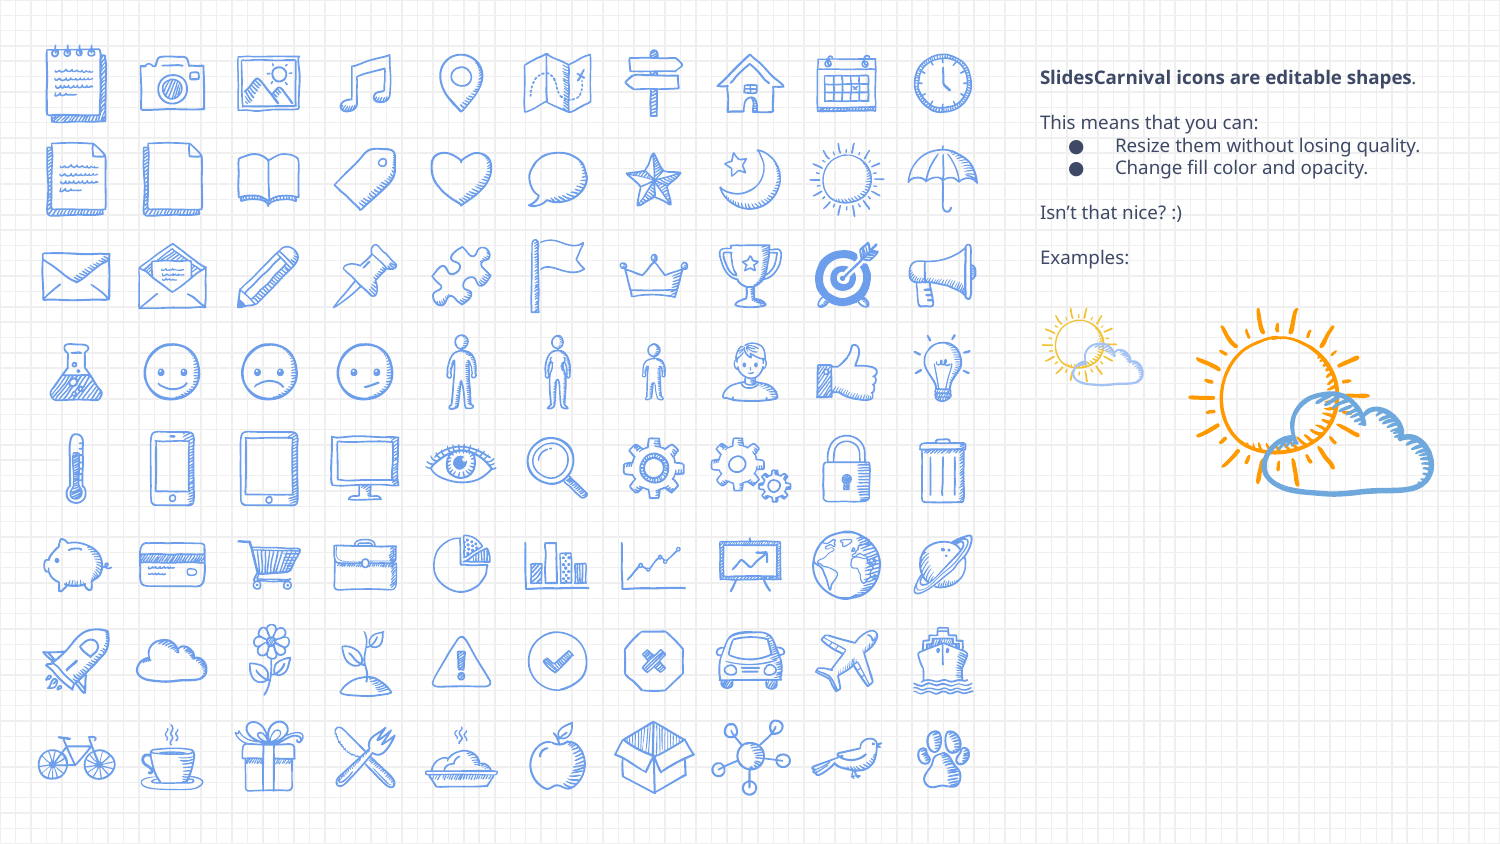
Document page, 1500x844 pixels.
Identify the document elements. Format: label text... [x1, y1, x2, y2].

text_box [1336, 423, 1360, 438]
text_box [332, 244, 398, 309]
text_box [625, 152, 682, 207]
text_box [1306, 329, 1312, 339]
text_box [49, 343, 103, 402]
text_box [45, 44, 107, 124]
text_box [908, 243, 977, 308]
text_box [1342, 379, 1352, 384]
text_box [1045, 307, 1113, 375]
text_box [526, 436, 588, 499]
text_box [1275, 322, 1280, 333]
text_box [454, 726, 468, 745]
text_box [439, 53, 484, 113]
text_box [1196, 357, 1221, 372]
text_box [333, 147, 396, 211]
text_box [41, 252, 111, 302]
text_box [623, 630, 684, 692]
text_box [815, 241, 879, 308]
text_box [1221, 449, 1241, 468]
text_box [1256, 457, 1263, 484]
text_box [917, 730, 970, 789]
text_box [913, 351, 921, 356]
text_box [65, 433, 87, 504]
text_box [138, 243, 207, 310]
text_box [1305, 454, 1313, 464]
text_box [237, 245, 299, 309]
text_box [815, 629, 879, 693]
text_box [523, 53, 592, 114]
text_box [1276, 460, 1281, 472]
text_box [710, 437, 792, 503]
text_box [142, 141, 204, 217]
text_box [711, 719, 791, 796]
text_box [239, 430, 299, 507]
text_box [1337, 355, 1360, 368]
text_box [164, 727, 169, 741]
text_box [1219, 335, 1340, 454]
text_box [139, 542, 206, 588]
text_box [816, 54, 877, 113]
text_box [237, 55, 301, 112]
text_box [249, 623, 292, 696]
text_box [1245, 328, 1251, 339]
text_box [1084, 370, 1088, 382]
text_box [718, 537, 782, 593]
text_box [234, 720, 304, 792]
text_box [333, 538, 398, 591]
text_box [822, 434, 871, 503]
text_box [715, 631, 786, 690]
text_box [722, 342, 779, 402]
text_box [923, 341, 963, 403]
text_box [1345, 393, 1370, 399]
text_box [446, 334, 477, 410]
text_box [42, 628, 110, 694]
text_box [852, 205, 856, 217]
text_box [1256, 308, 1265, 335]
text_box [913, 534, 973, 595]
text_box [907, 145, 979, 213]
text_box [1196, 423, 1220, 438]
text_box [139, 55, 206, 111]
text_box [716, 53, 785, 114]
text_box [913, 53, 973, 114]
text_box [169, 724, 174, 746]
text_box [528, 151, 588, 208]
text_box [1288, 308, 1299, 335]
text_box [237, 153, 300, 207]
text_box [237, 540, 301, 590]
text_box [1244, 454, 1251, 465]
text_box [336, 343, 394, 401]
text_box [719, 149, 781, 210]
text_box [433, 534, 491, 593]
text_box [1220, 325, 1238, 349]
text_box [334, 726, 396, 789]
text_box [919, 438, 967, 504]
text_box [718, 244, 783, 309]
text_box [812, 530, 881, 600]
text_box [140, 747, 204, 791]
text_box [339, 630, 393, 698]
text_box [424, 749, 499, 788]
text_box [1072, 342, 1144, 387]
text_box [527, 631, 588, 691]
text_box [811, 737, 883, 779]
text_box [431, 635, 492, 688]
text_box [149, 430, 195, 507]
text_box [1205, 409, 1216, 414]
text_box [1291, 458, 1300, 487]
text_box [425, 443, 497, 484]
text_box [46, 141, 107, 217]
text_box [175, 728, 179, 742]
text_box [620, 542, 686, 590]
text_box [624, 49, 684, 117]
text_box [1204, 378, 1214, 384]
text_box [143, 343, 201, 401]
text_box [926, 334, 932, 342]
text_box [330, 435, 400, 501]
text_box [812, 142, 885, 216]
text_box [43, 538, 112, 593]
text_box [37, 735, 116, 780]
text_box [1261, 391, 1435, 497]
text_box SlidesCarnival icons are editable shapes. This means that you can: Resize them without losing quality. Change fill color and opacity. Isn’t that nice? :) Examples: [1024, 51, 1451, 302]
text_box [430, 151, 493, 207]
text_box [1319, 325, 1335, 348]
text_box [1188, 395, 1215, 400]
text_box [622, 437, 685, 500]
text_box [613, 720, 695, 795]
text_box [619, 253, 689, 299]
text_box [914, 369, 922, 374]
text_box [524, 542, 590, 590]
text_box [913, 626, 974, 695]
text_box [544, 334, 571, 410]
text_box [1271, 406, 1339, 455]
text_box [1317, 446, 1335, 470]
text_box [431, 246, 492, 307]
text_box [816, 343, 878, 401]
text_box [241, 343, 298, 401]
text_box [135, 638, 208, 683]
text_box [529, 721, 586, 790]
text_box [339, 54, 392, 113]
text_box [641, 343, 666, 401]
text_box [530, 239, 586, 314]
